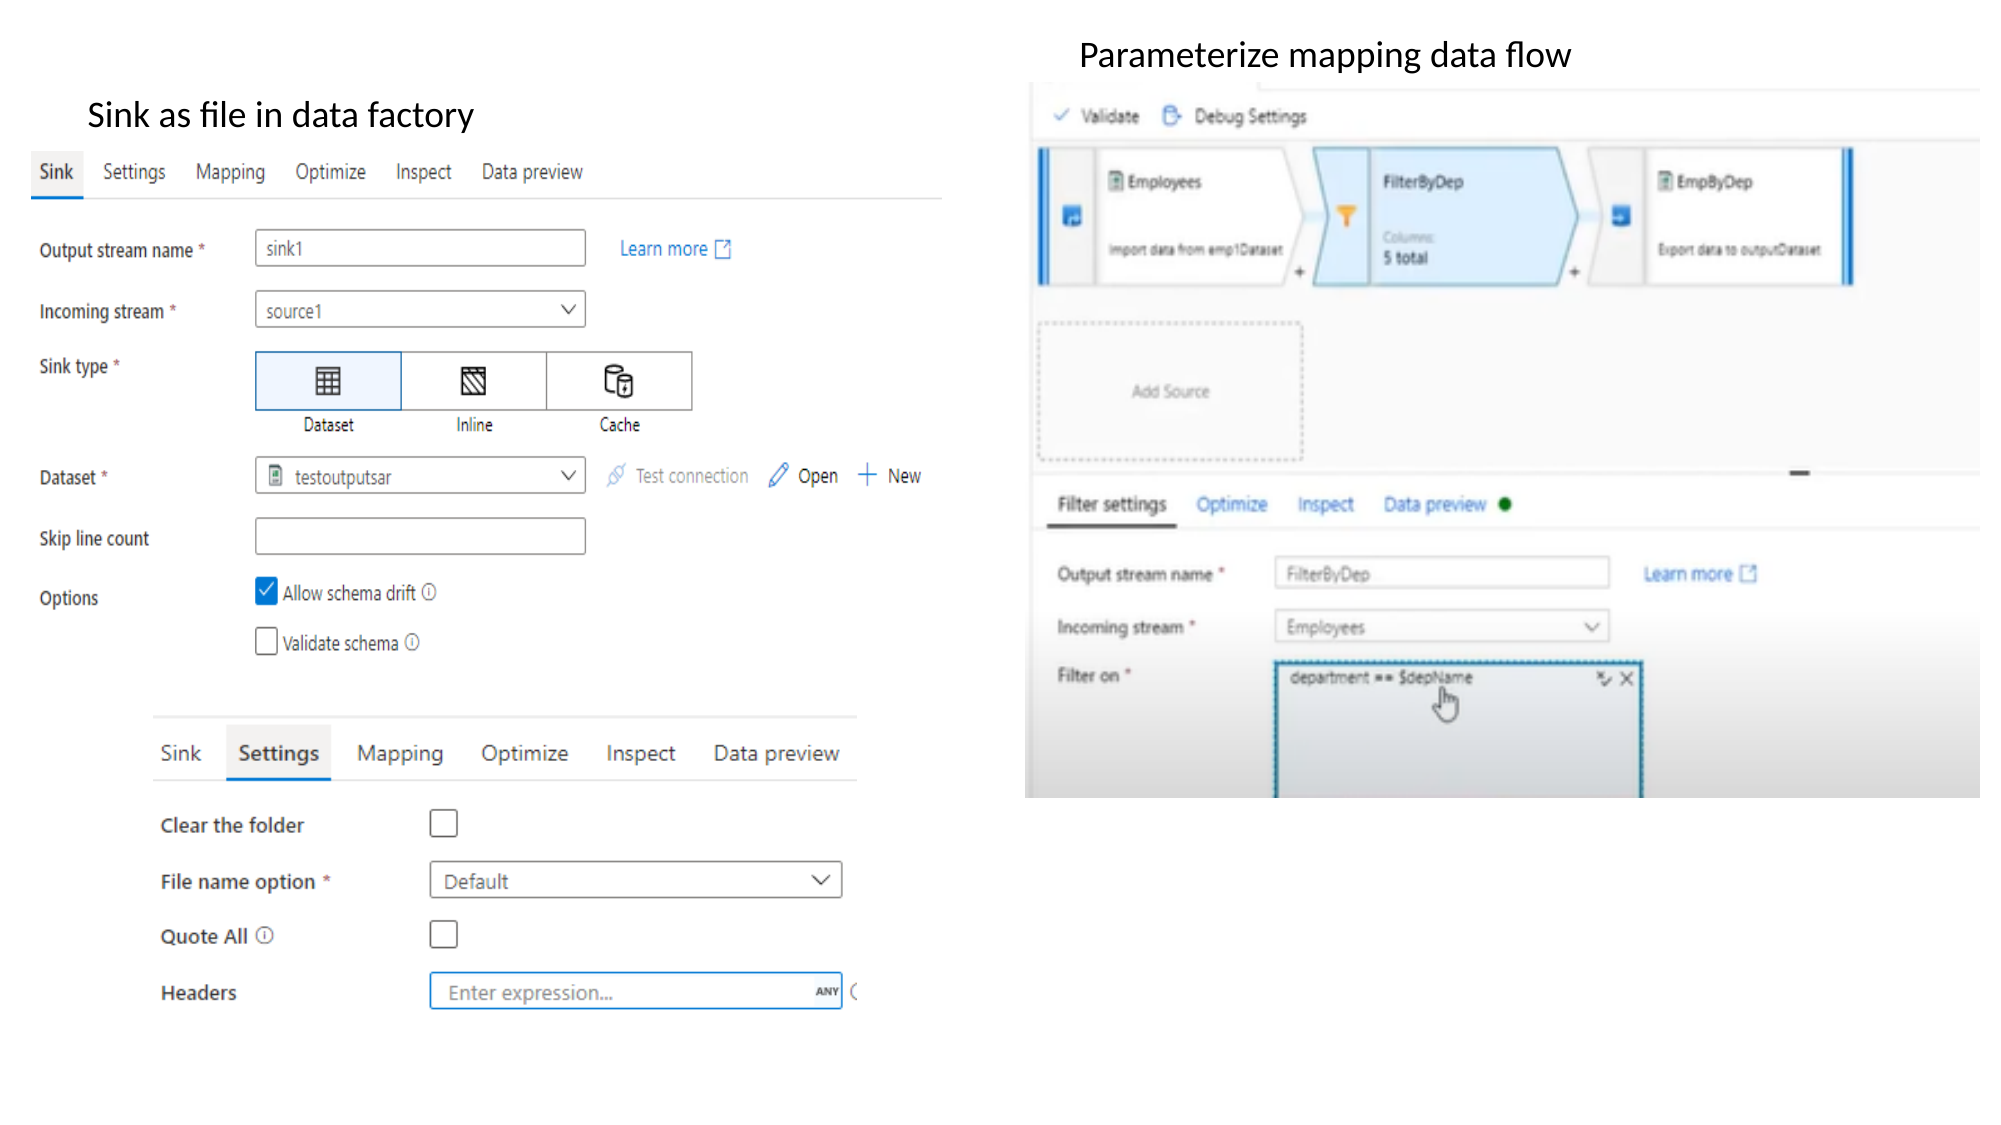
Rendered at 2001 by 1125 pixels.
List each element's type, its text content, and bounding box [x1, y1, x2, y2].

text_box Parameterize mapping data flow [1064, 22, 2000, 83]
picture [152, 714, 857, 1019]
picture [1024, 82, 1980, 798]
picture [31, 151, 942, 657]
text_box Sink as file in data factory [72, 82, 709, 143]
